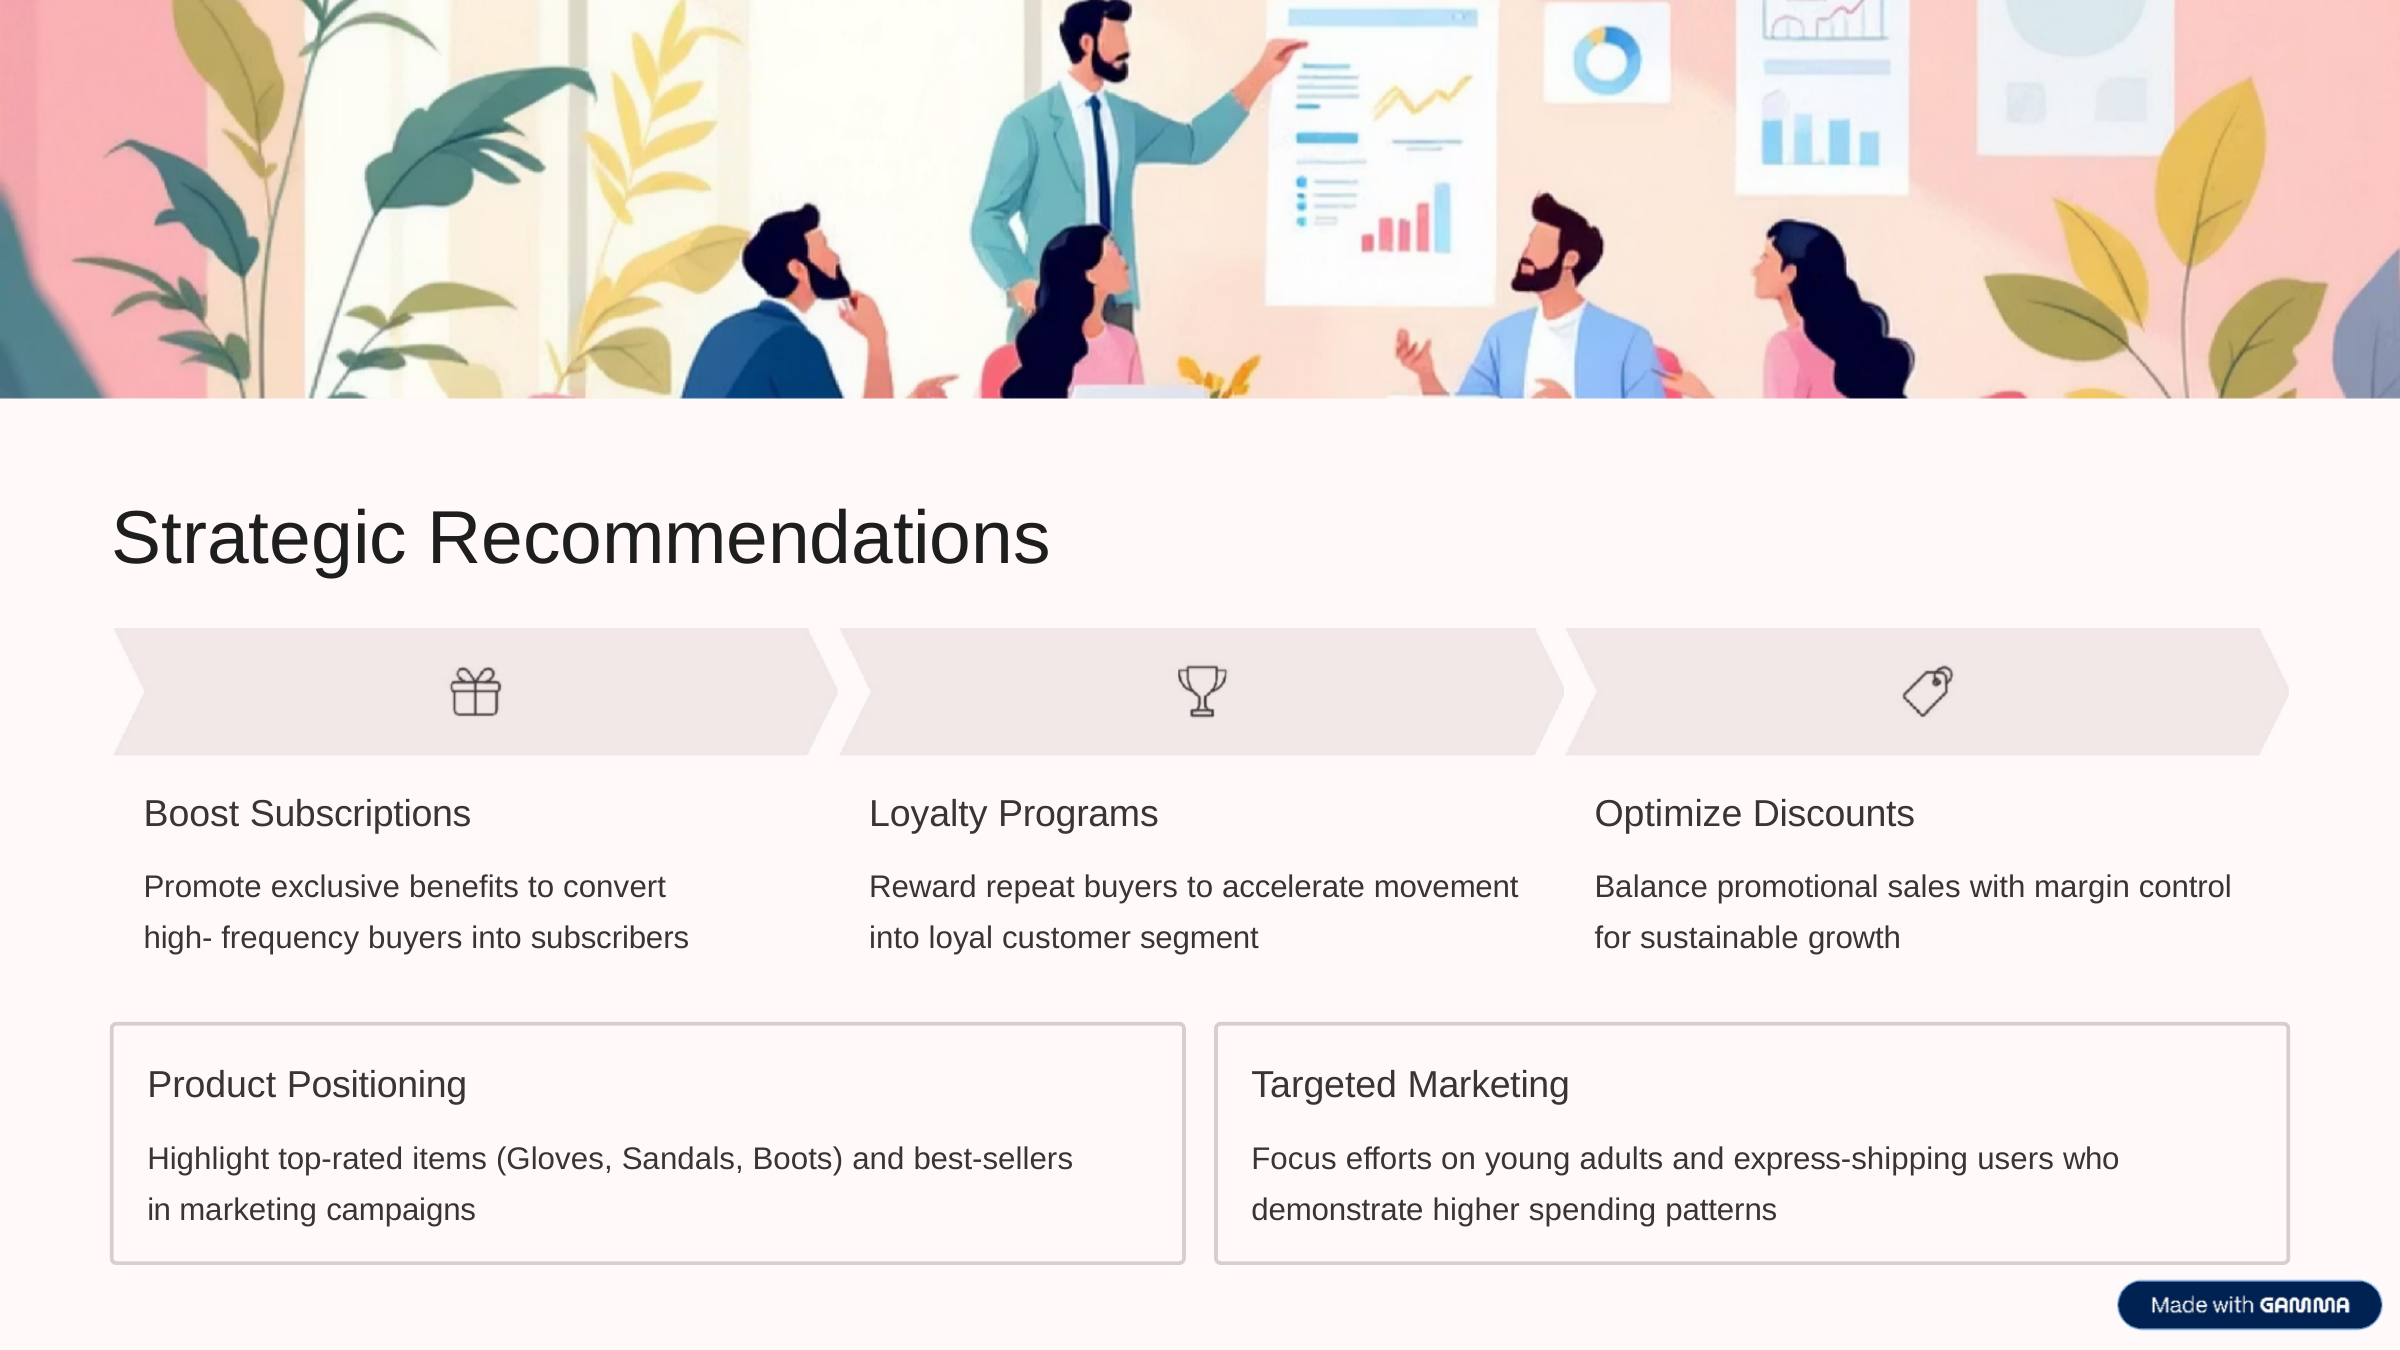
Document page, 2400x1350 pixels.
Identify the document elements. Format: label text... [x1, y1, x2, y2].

title Strategic Recommendations [109, 486, 1056, 629]
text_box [109, 1021, 1187, 1266]
picture [111, 628, 2289, 757]
picture [2106, 1271, 2389, 1339]
text_box Boost Subscriptions Promote exclusive benefits to convert high- frequency buyers into subscribers [141, 786, 743, 955]
text_box Optimize Discounts Balance promotional sales with margin control for sustainable growth [1592, 786, 2234, 955]
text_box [1213, 1021, 2291, 1266]
text_box Loyalty Programs Reward repeat buyers to accelerate movement into loyal customer segment [867, 786, 1521, 955]
picture [0, 0, 2400, 400]
